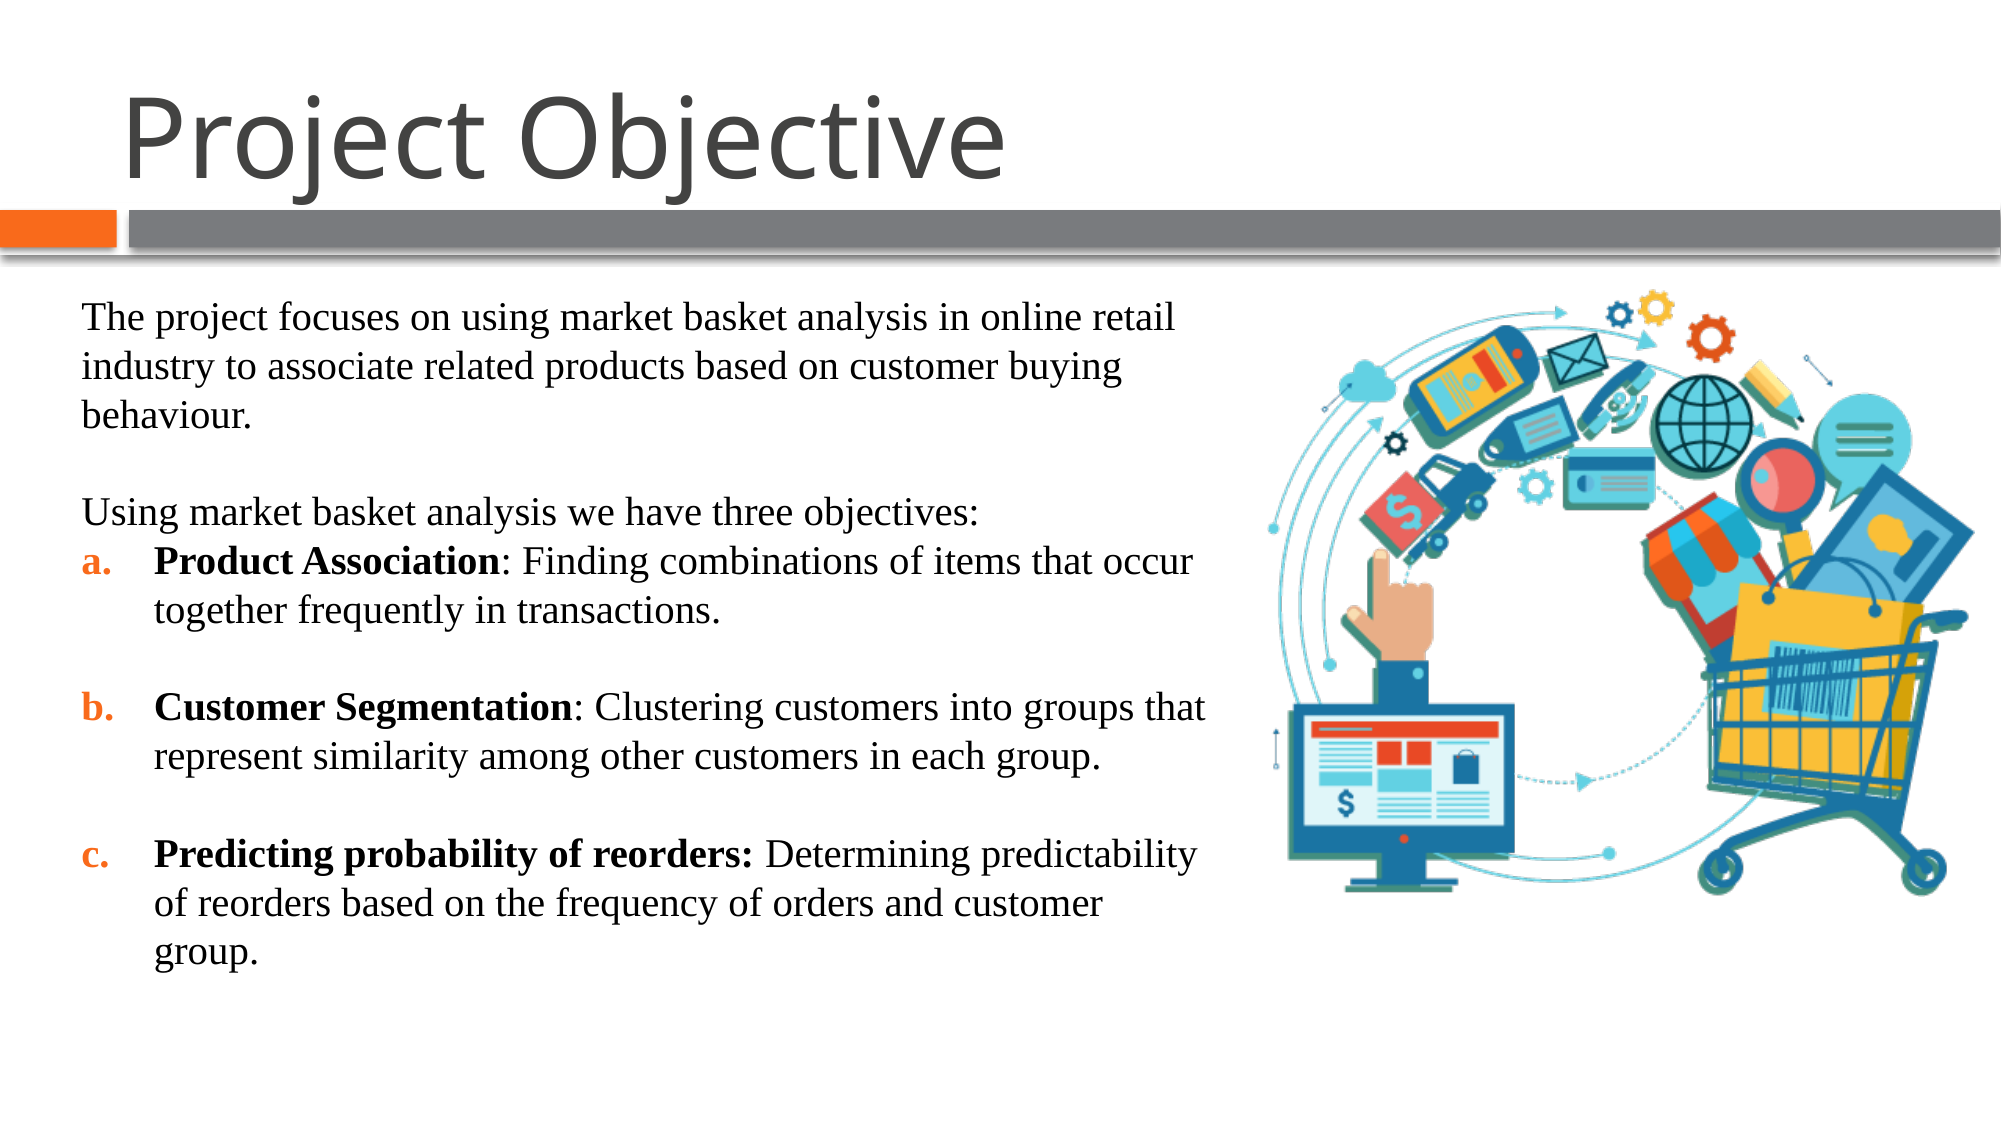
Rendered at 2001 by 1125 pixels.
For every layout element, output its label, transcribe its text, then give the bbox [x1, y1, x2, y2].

title Project Objective [99, 45, 1964, 172]
picture [1266, 288, 1975, 897]
list The project focuses on using market basket analysis in online retail industry to associate related products based on customer buying behaviour. Using market basket analysis we have three objectives: Product Association: Finding combinations of items that occur together frequently in transactions. Customer Segmentation: Clustering customers into groups that represent similarity among other customers in each group. Predicting probability of reorders: Determining predictability of reorders based on the frequency of orders and customer group. [37, 269, 1232, 1000]
